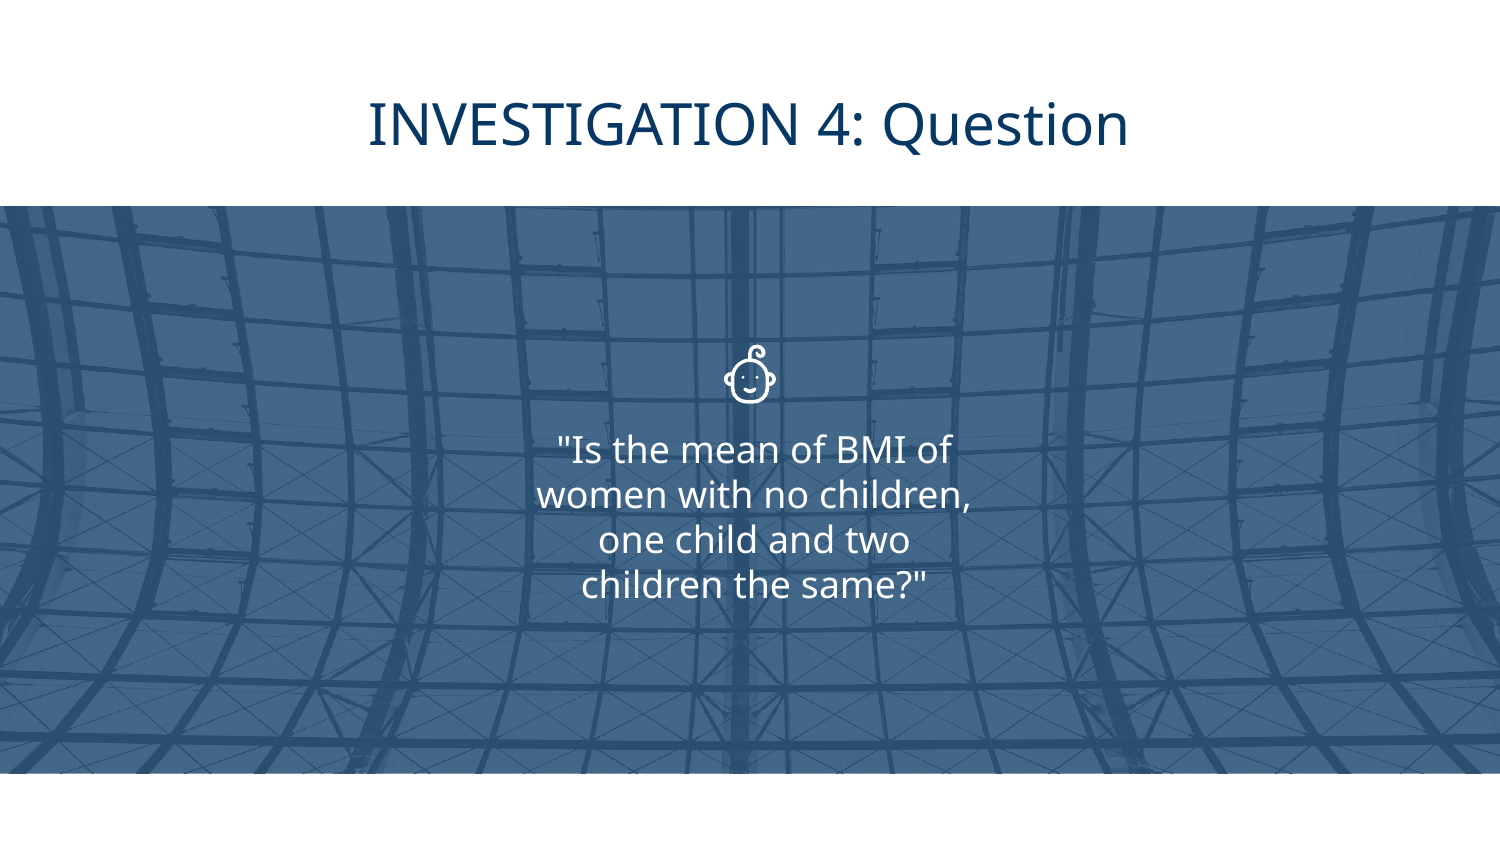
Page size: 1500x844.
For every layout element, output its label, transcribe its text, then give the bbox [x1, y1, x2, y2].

title INVESTIGATION 4: Question [118, 88, 1382, 156]
picture [0, 205, 1500, 774]
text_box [723, 344, 777, 404]
